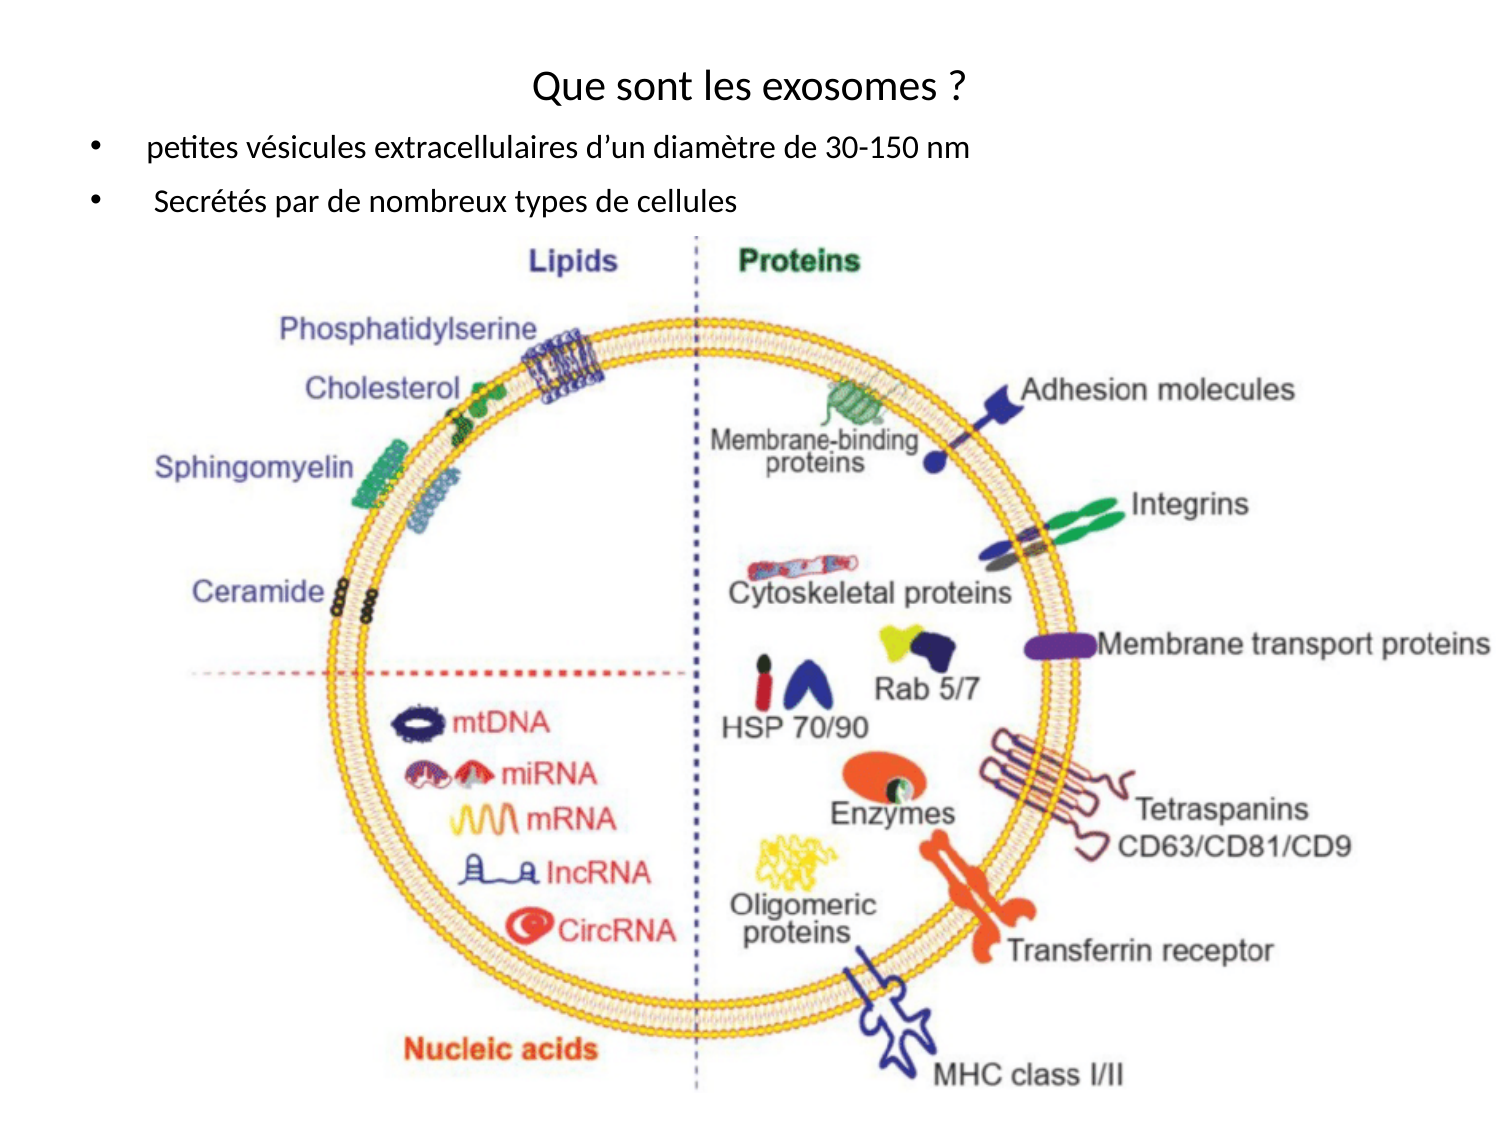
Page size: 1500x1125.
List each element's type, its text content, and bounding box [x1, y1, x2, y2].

title Que sont les exosomes ? [75, 0, 1425, 177]
picture [147, 236, 1496, 1093]
list petites vésicules extracellulaires d’un diamètre de 30-150 nm Secrétés par de nombreux types de cellules [75, 118, 1329, 210]
